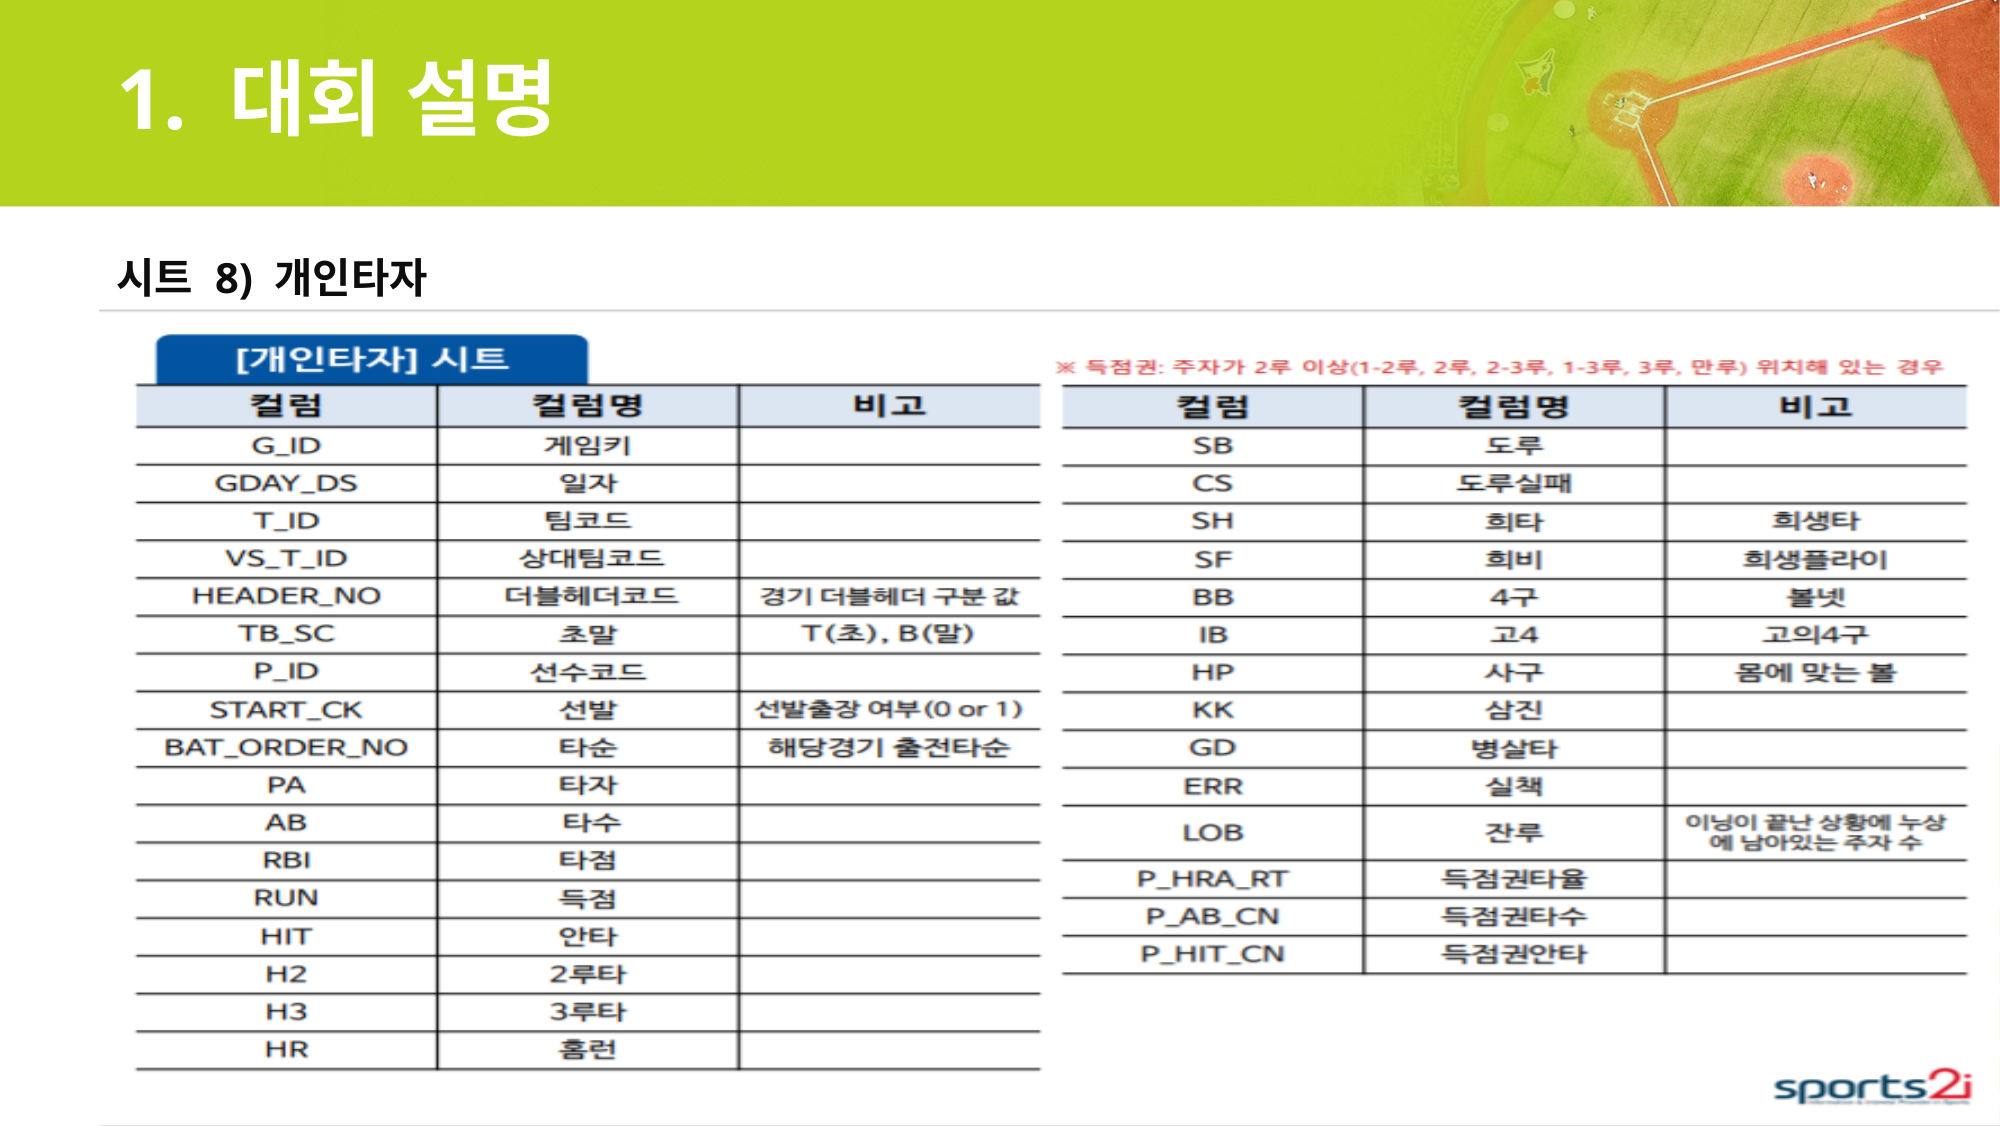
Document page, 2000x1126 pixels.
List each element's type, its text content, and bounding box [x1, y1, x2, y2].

list 시트 8) 개인타자 [99, 243, 1900, 305]
title 1. 대회 설명 [99, 31, 1900, 163]
picture [0, 0, 2000, 1126]
